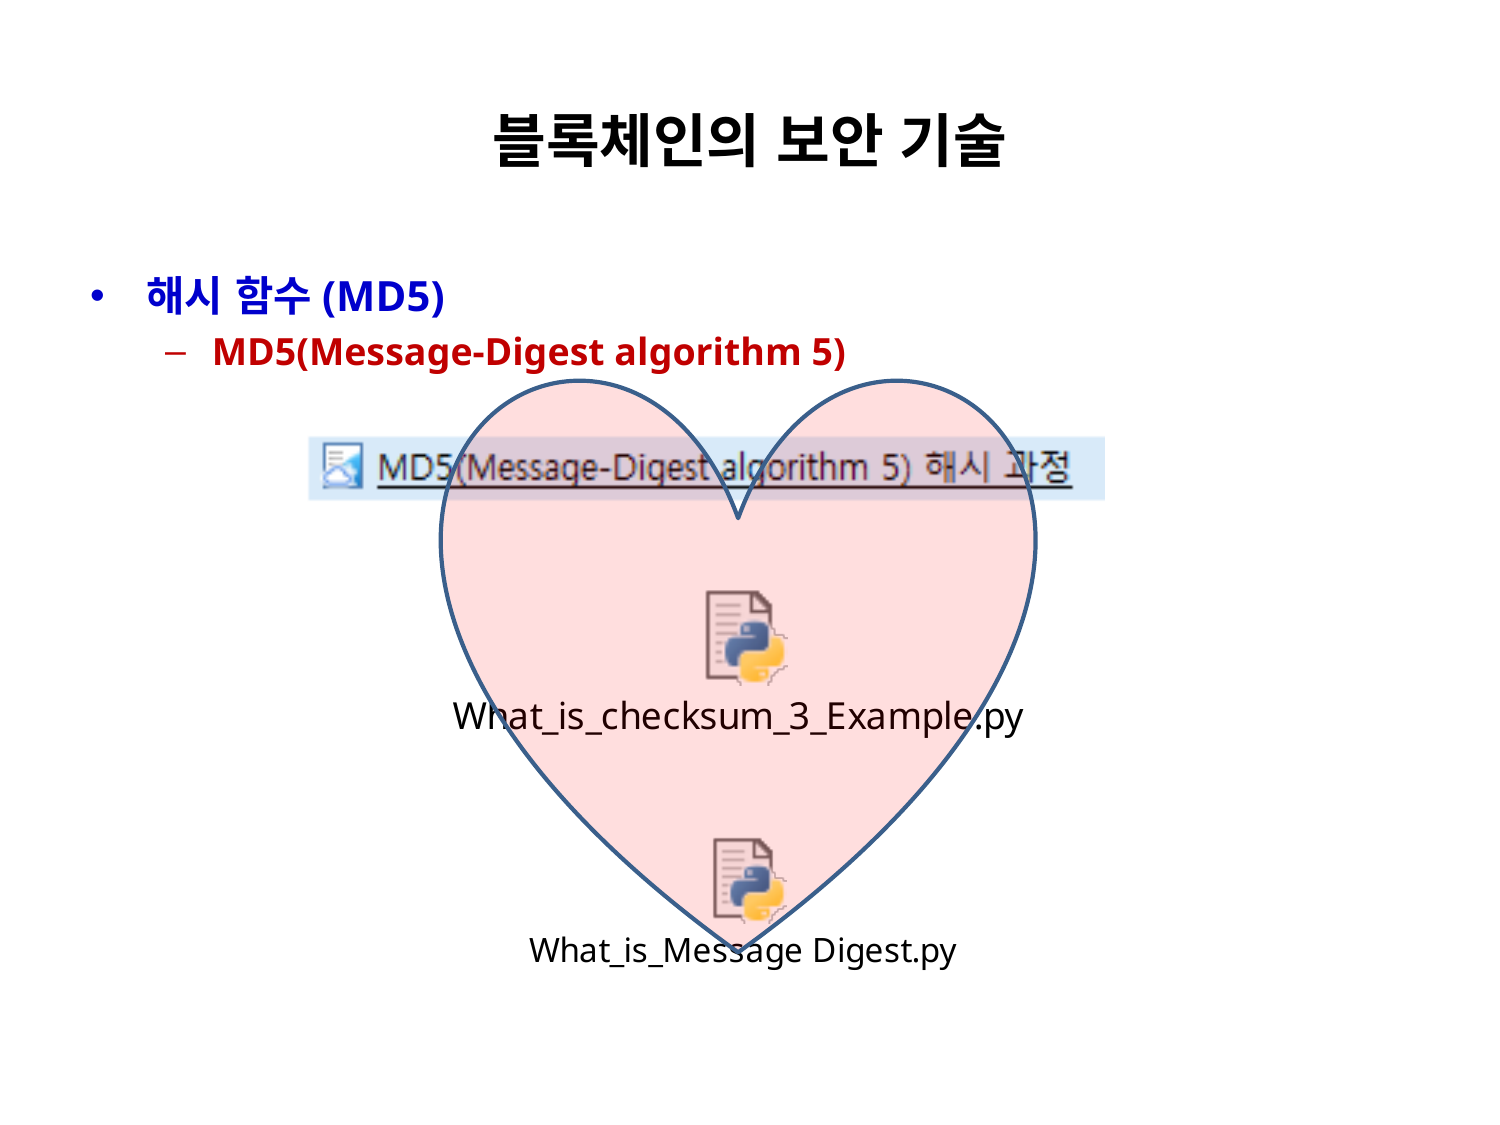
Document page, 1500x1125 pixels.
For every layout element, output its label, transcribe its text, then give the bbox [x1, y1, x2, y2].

list 해시 함수(MD5) MD5(Message-Digest algorithm 5) [75, 262, 1425, 1005]
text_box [489, 833, 996, 983]
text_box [395, 585, 1082, 752]
text_box [528, 760, 949, 832]
picture [300, 432, 1105, 505]
title 블록체인의 보안 기술 [75, 45, 1425, 233]
text_box [787, 378, 1002, 430]
text_box [438, 513, 1038, 584]
text_box [474, 378, 689, 430]
